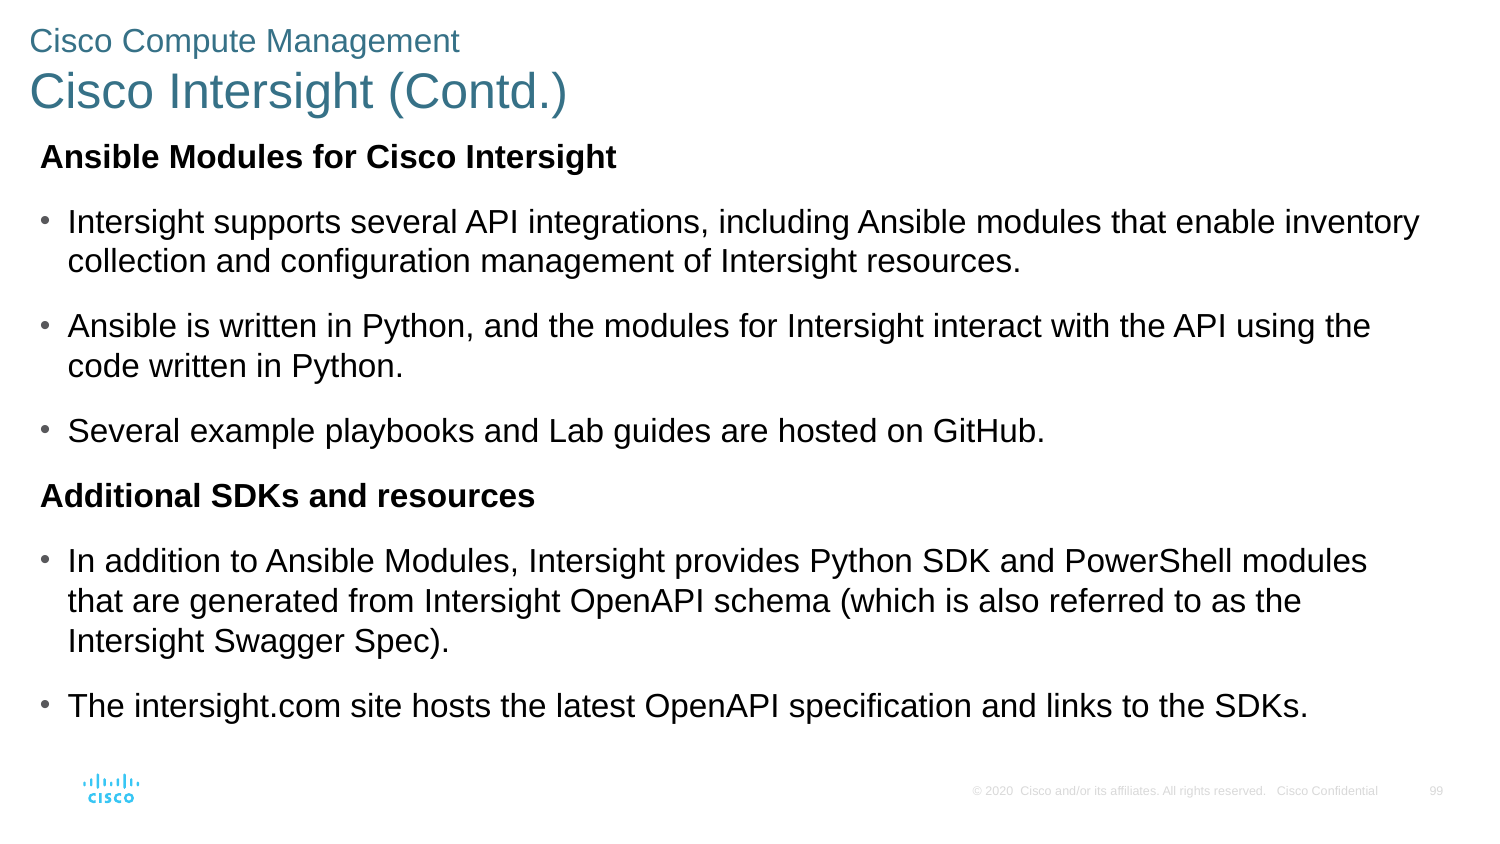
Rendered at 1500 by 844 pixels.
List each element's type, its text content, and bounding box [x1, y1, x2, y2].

title Cisco Compute Management Cisco Intersight (Contd.) [14, 6, 597, 131]
list Ansible Modules for Cisco Intersight Intersight supports several API integrations, including Ansible modules that enable inventory collection and configuration management of Intersight resources. Ansible is written in Python, and the modules for Intersight interact with the API using the code written in Python. Several example playbooks and Lab guides are hosted on GitHub. Additional SDKs and resources In addition to Ansible Modules, Intersight provides Python SDK and PowerShell modules that are generated from Intersight OpenAPI schema (which is also referred to as the Intersight Swagger Spec). The intersight.com site hosts the latest OpenAPI specification and links to the SDKs. [24, 127, 1465, 774]
